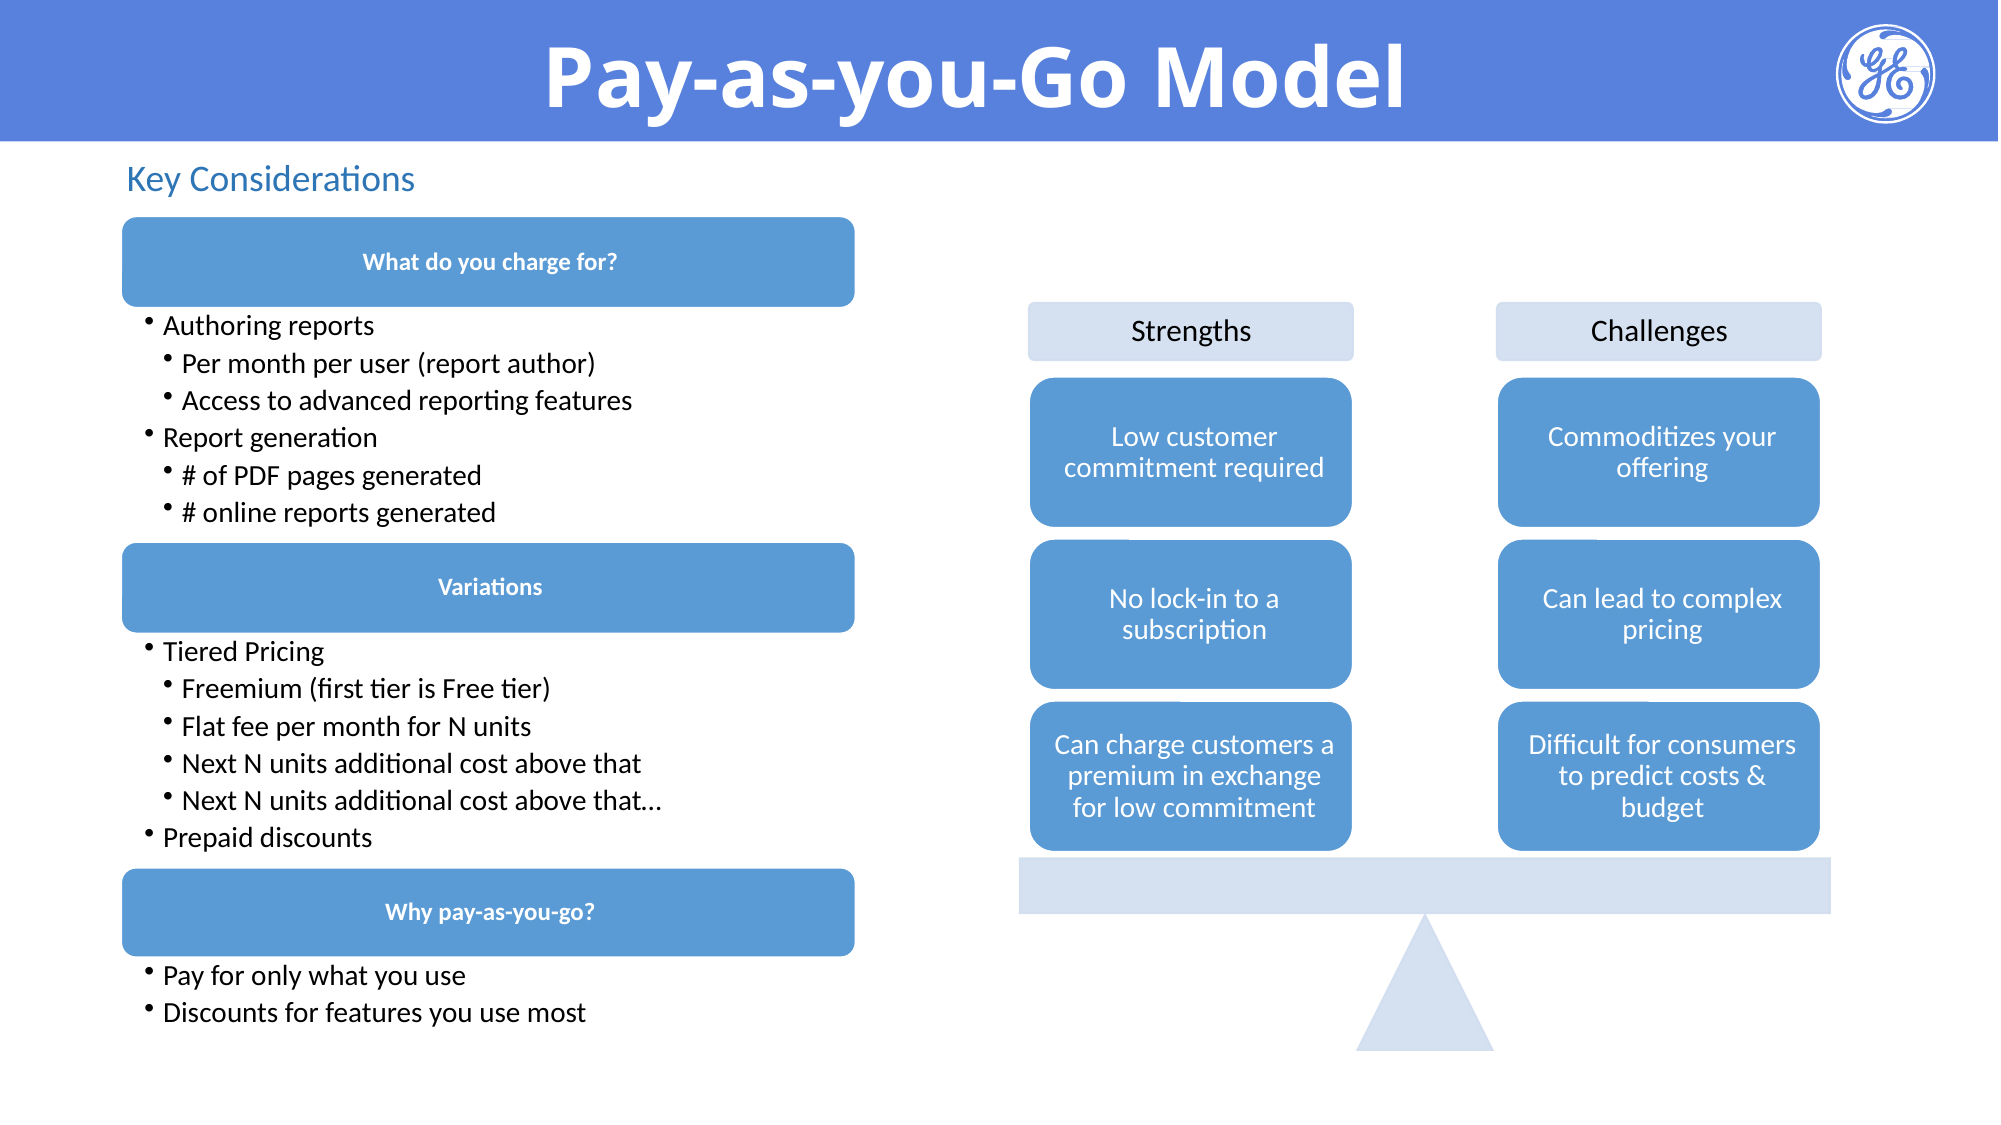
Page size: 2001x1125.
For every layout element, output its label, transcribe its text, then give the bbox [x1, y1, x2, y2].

text_box Key Considerations [112, 147, 431, 207]
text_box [120, 213, 856, 1105]
text_box [0, 0, 1998, 142]
text_box [1835, 24, 1936, 124]
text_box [899, 149, 1950, 1050]
text_box Pay-as-you-Go Model [283, 16, 1668, 104]
